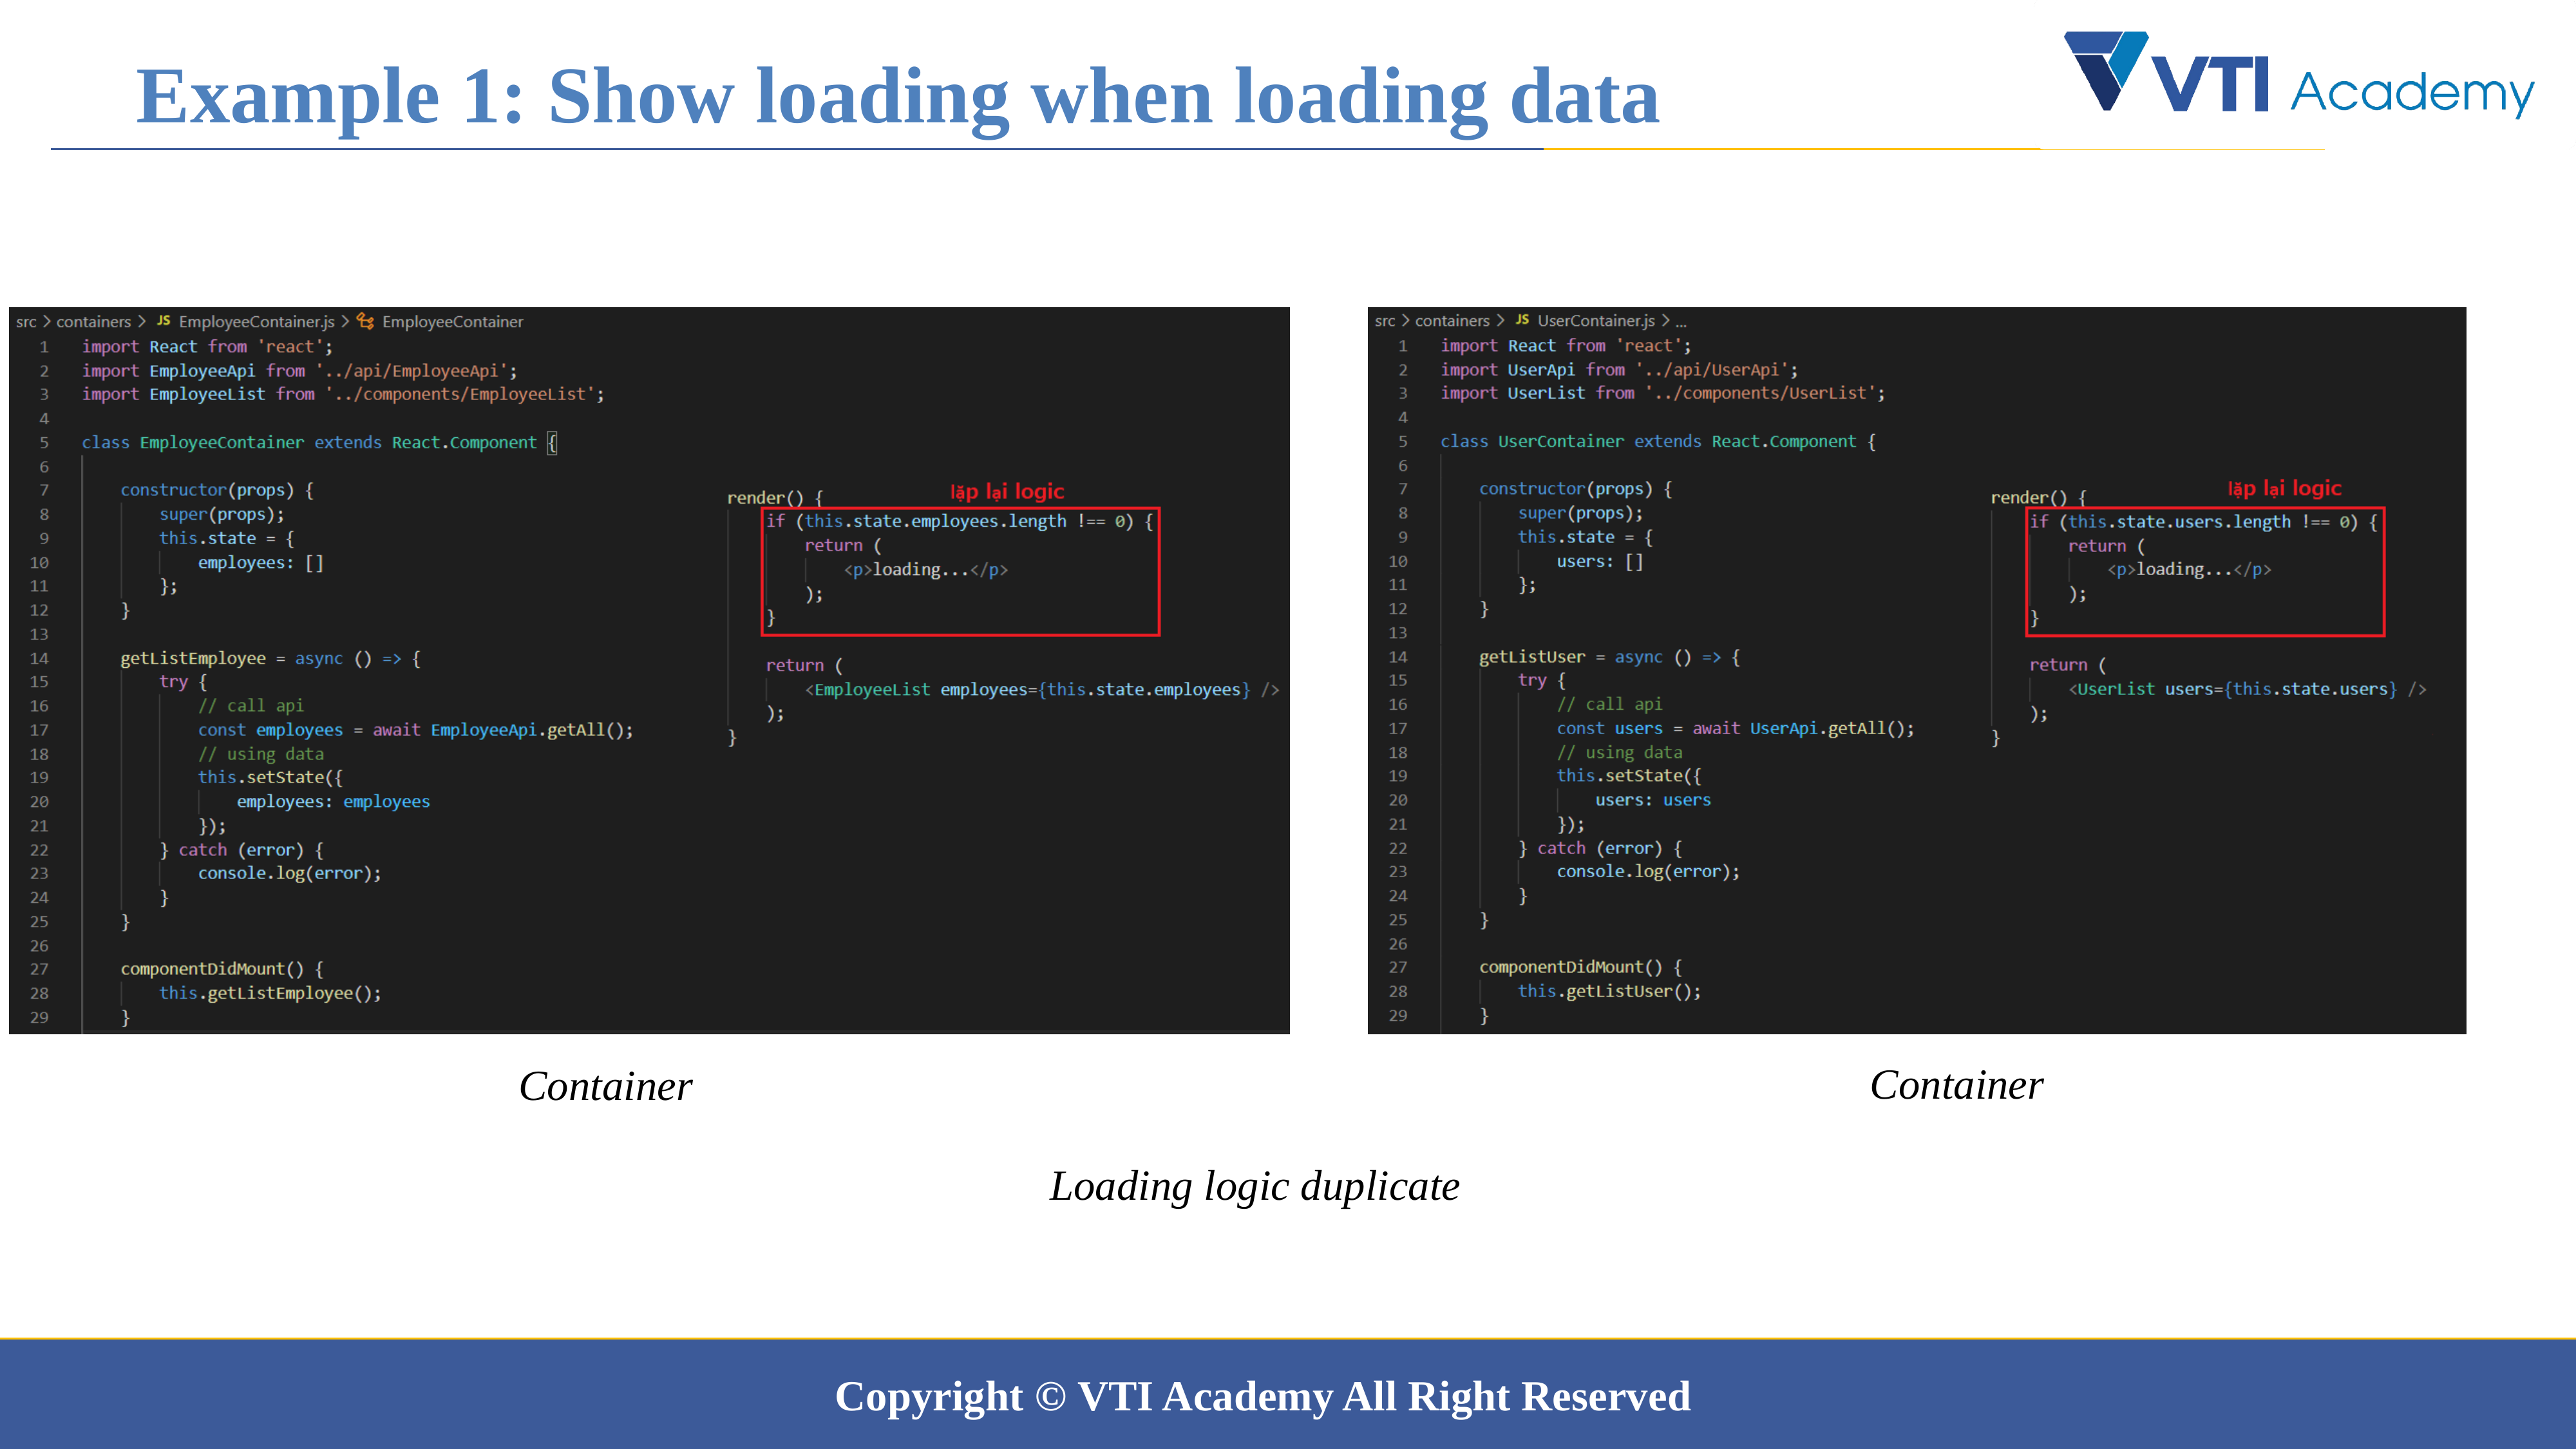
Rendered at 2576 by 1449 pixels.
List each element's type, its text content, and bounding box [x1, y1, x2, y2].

text_box Loading logic duplicate [990, 1148, 1473, 1213]
text_box Example 1: Show loading when loading data [126, 44, 2031, 137]
text_box Container [508, 1052, 704, 1114]
picture [8, 307, 1290, 1034]
picture [2034, 0, 2576, 149]
picture [1368, 307, 2467, 1034]
text_box Container [1859, 1051, 2056, 1113]
